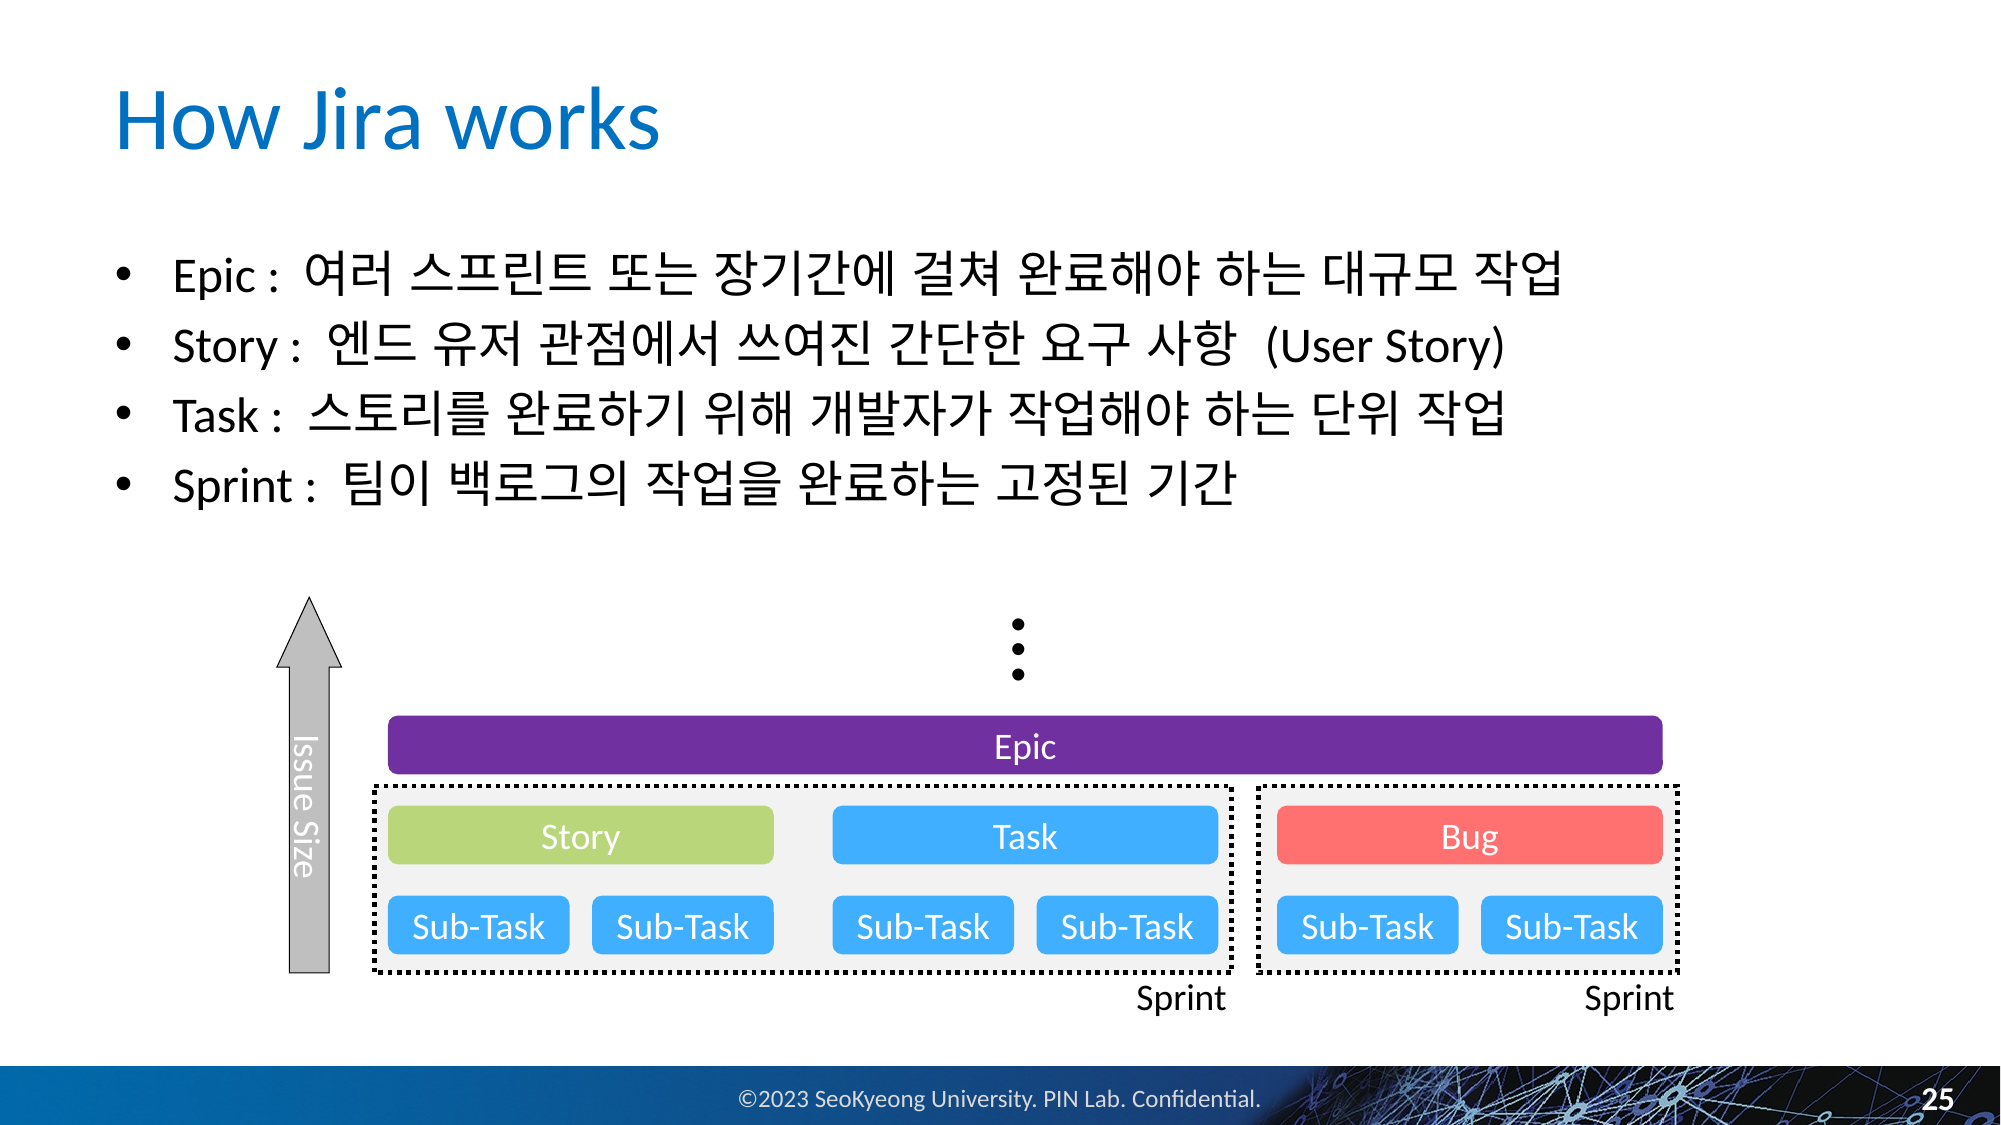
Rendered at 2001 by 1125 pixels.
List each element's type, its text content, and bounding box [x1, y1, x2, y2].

text_box Sprint [1569, 965, 1690, 1026]
text_box Task [832, 805, 1219, 865]
list Epic : 여러 스프린트 또는 장기간에 걸쳐 완료해야 하는 대규모 작업 Story : 엔드 유저 관점에서 쓰여진 간단한 요구 사항 (User Story) Task : 스토리를 완료하기 위해 개발자가 작업해야 하는 단위 작업 Sprint : 팀이 백로그의 작업을 완료하는 고정된 기간 [99, 235, 1900, 1050]
text_box Sub-Task [1480, 895, 1664, 955]
text_box Epic [387, 714, 1664, 775]
text_box Sub-Task [1036, 895, 1219, 955]
text_box Sub-Task [387, 895, 571, 955]
slide_number 25 [1519, 1067, 1970, 1125]
text_box Sub-Task [1276, 895, 1460, 955]
title How Jira works [99, 45, 1745, 200]
text_box Sub-Task [831, 895, 1015, 955]
text_box Sub-Task [591, 895, 775, 955]
text_box Story [387, 805, 775, 865]
text_box Issue Size [276, 595, 343, 974]
text_box Sprint [1121, 965, 1242, 1026]
picture [0, 1066, 2001, 1125]
text_box Bug [1276, 805, 1664, 865]
text_box … [986, 600, 1121, 700]
